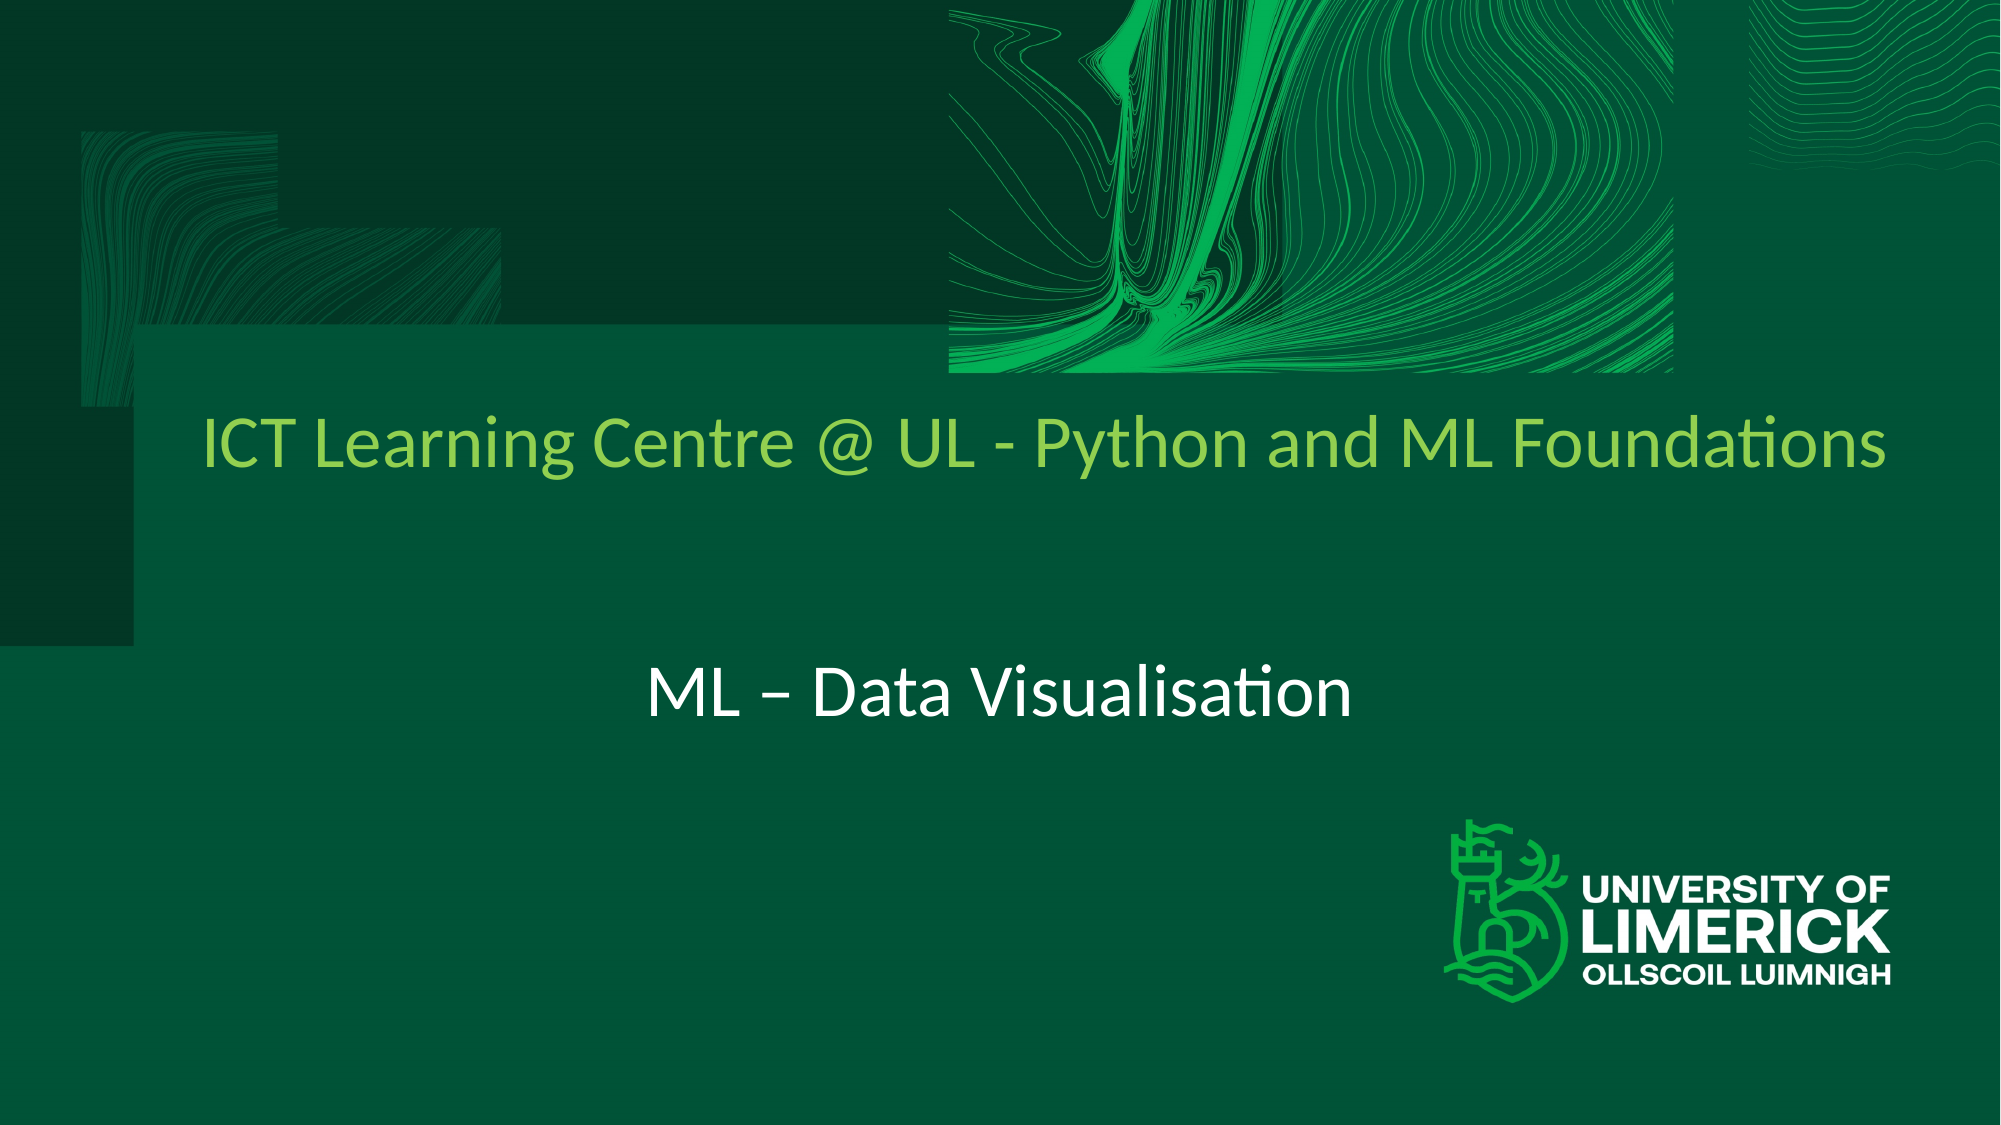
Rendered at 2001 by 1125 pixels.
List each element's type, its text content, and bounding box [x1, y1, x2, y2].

title ML – Data Visualisation [490, 643, 1510, 1026]
text_box ICT Learning Centre @ UL - Python and ML Foundations [158, 384, 1933, 490]
picture [0, 0, 2001, 1125]
